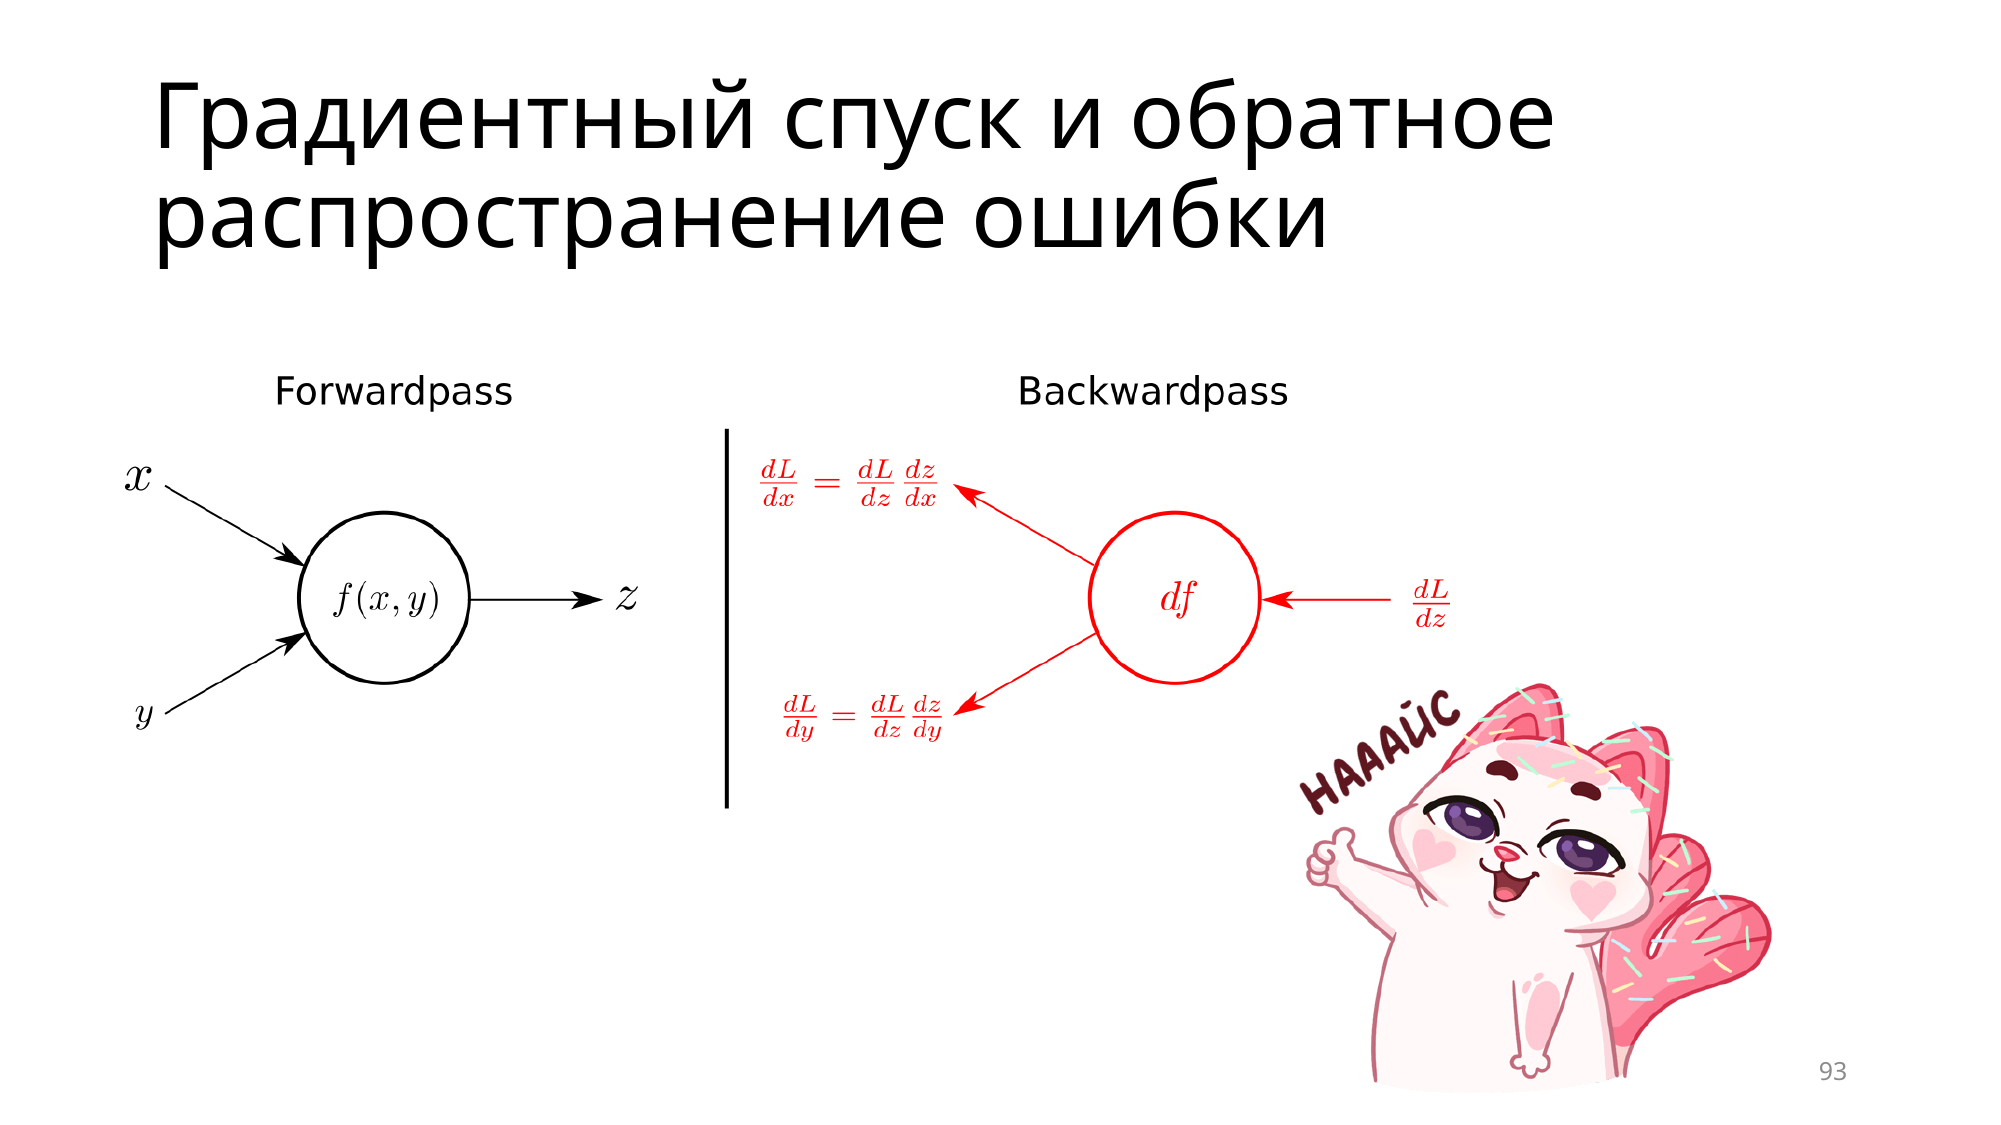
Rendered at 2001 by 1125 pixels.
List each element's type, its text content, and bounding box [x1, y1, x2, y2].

title Градиентный спуск и обратное распространение ошибки [137, 59, 1863, 278]
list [30, 356, 1468, 827]
slide_number 93 [1775, 1042, 1863, 1103]
picture [1297, 647, 1775, 1125]
